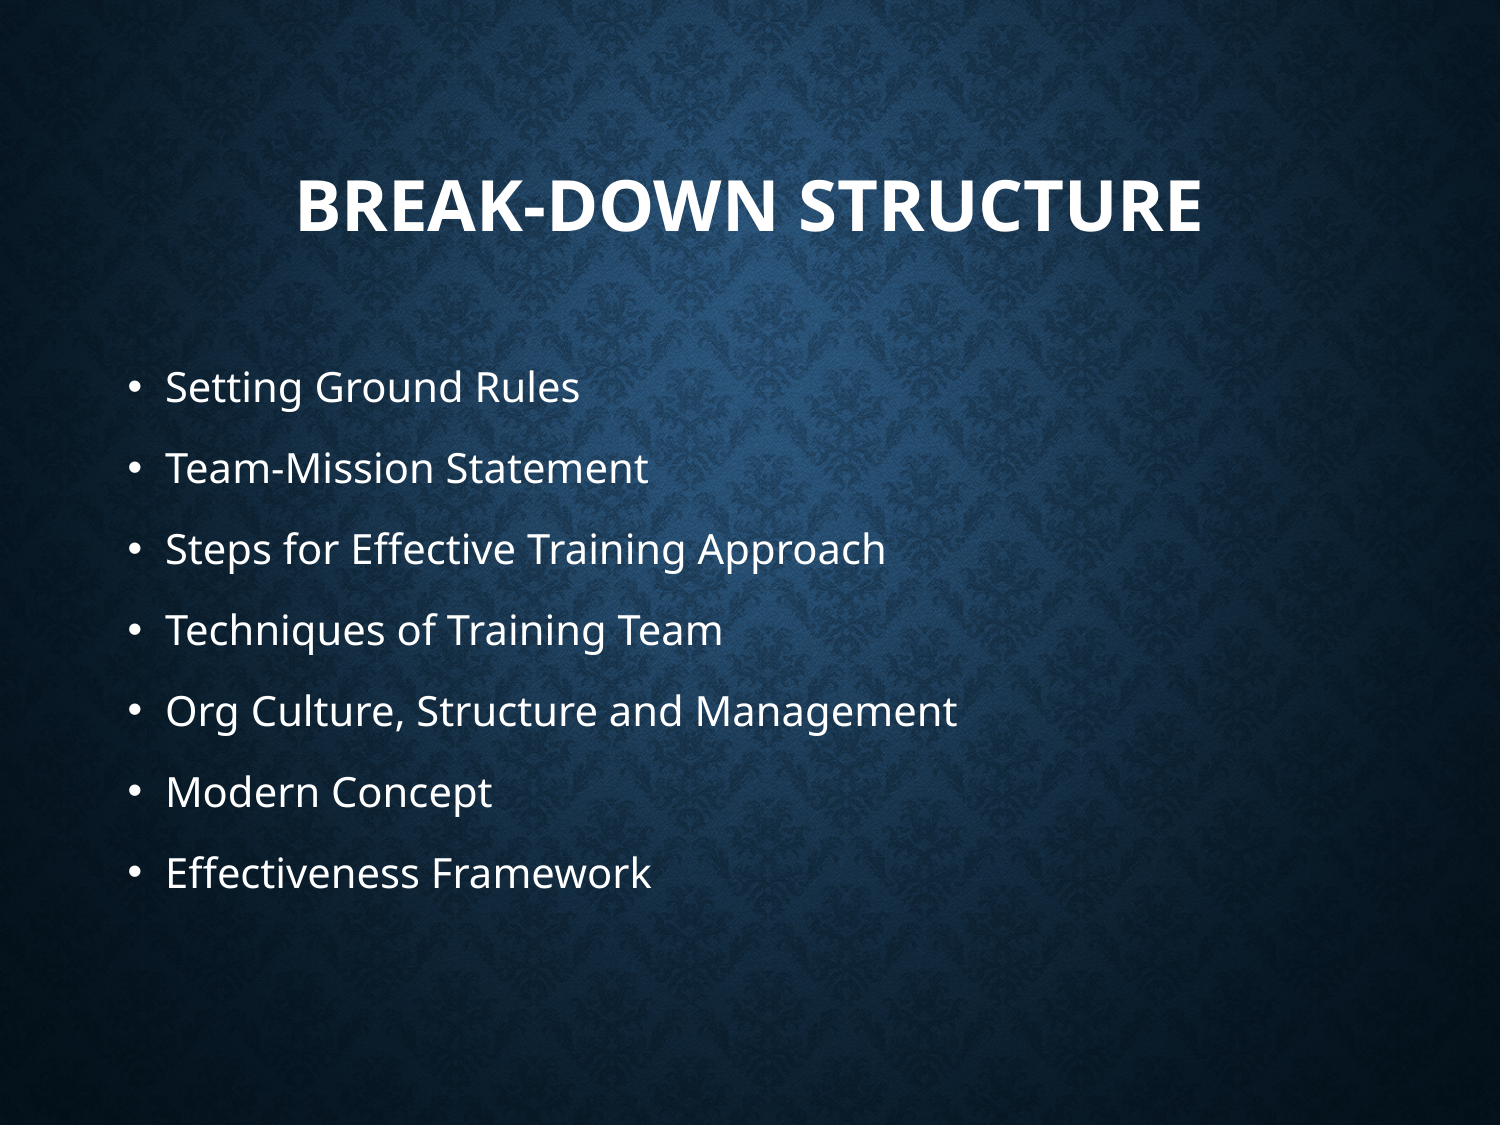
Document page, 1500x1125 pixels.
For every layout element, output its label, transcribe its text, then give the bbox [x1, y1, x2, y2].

list Setting Ground Rules Team-Mission Statement Steps for Effective Training Approach Techniques of Training Team Org Culture, Structure and Management Modern Concept Effectiveness Framework [112, 343, 1387, 950]
title BREAK-DOWN STRUCTURE [112, 99, 1387, 318]
